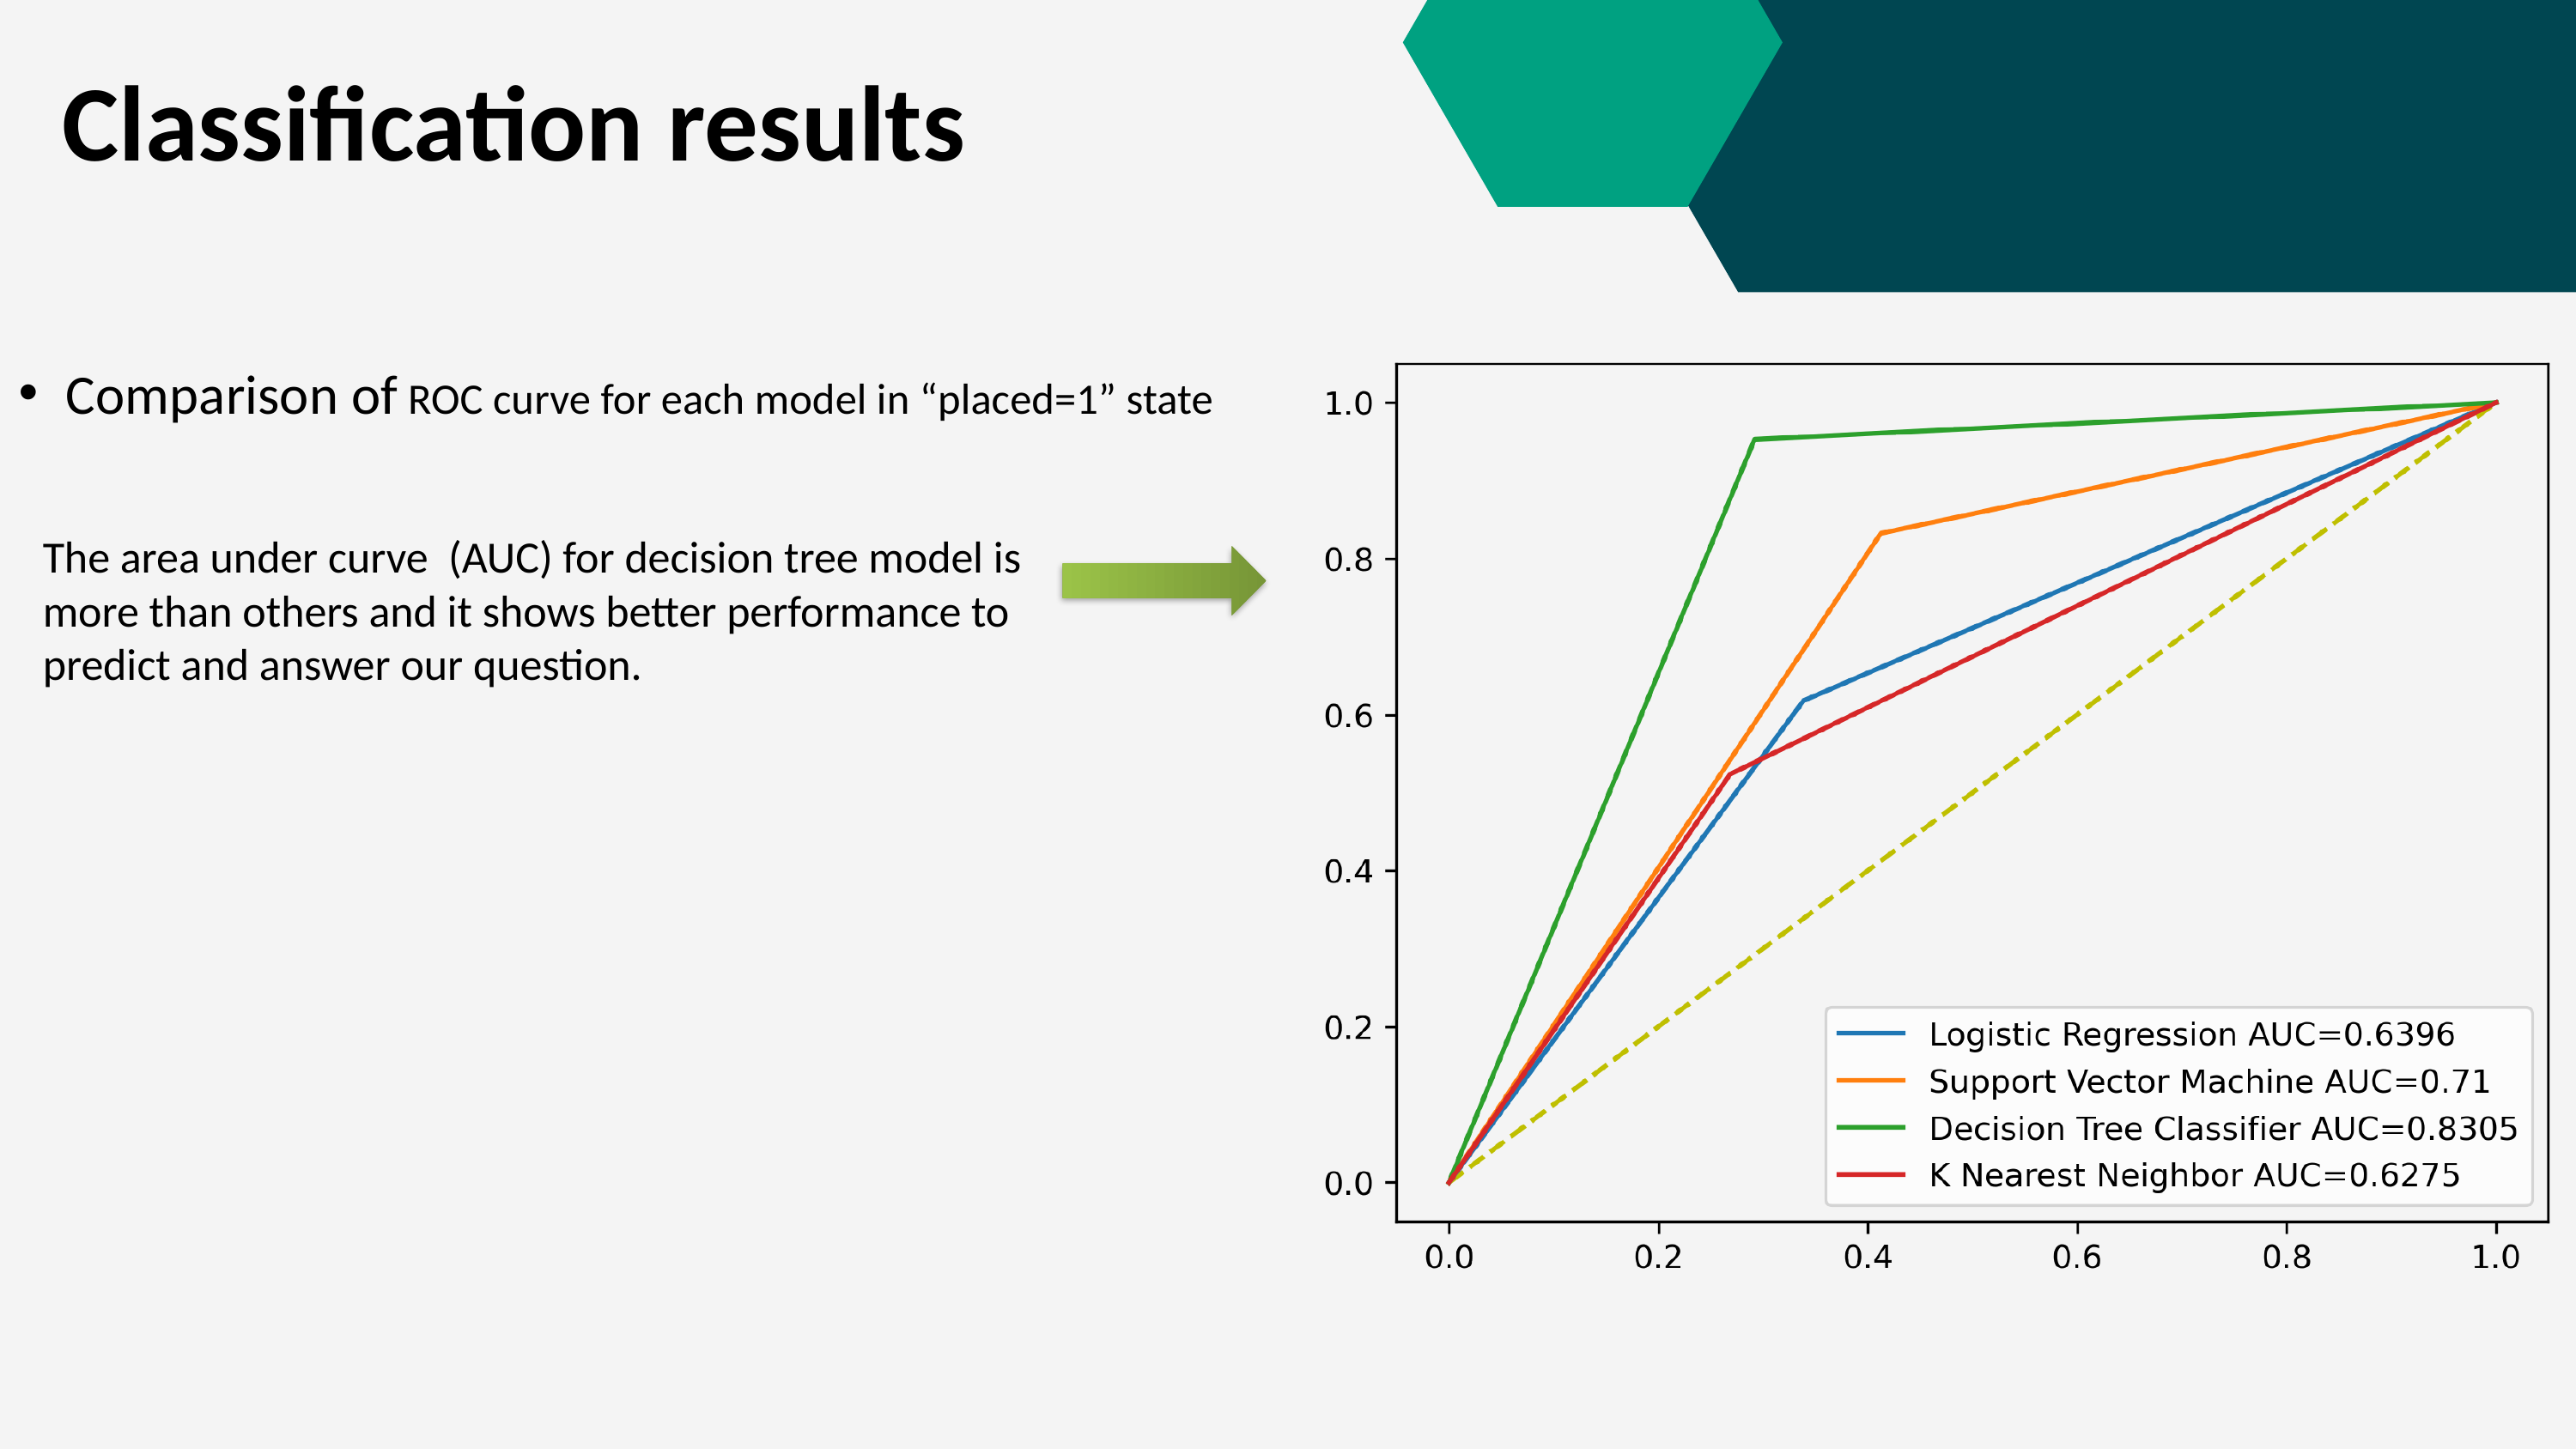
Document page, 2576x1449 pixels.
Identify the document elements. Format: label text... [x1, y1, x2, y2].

text_box The area under curve (AUC) for decision tree model is more than others and it shows better performance to predict and answer our question. [30, 522, 1085, 696]
list Comparison of ROC curve for each model in “placed=1” state [5, 352, 1267, 457]
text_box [1485, 0, 2576, 293]
text_box Classification results [62, 42, 1398, 183]
text_box [1062, 546, 1267, 615]
picture [1299, 341, 2571, 1299]
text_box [1402, 0, 1783, 208]
